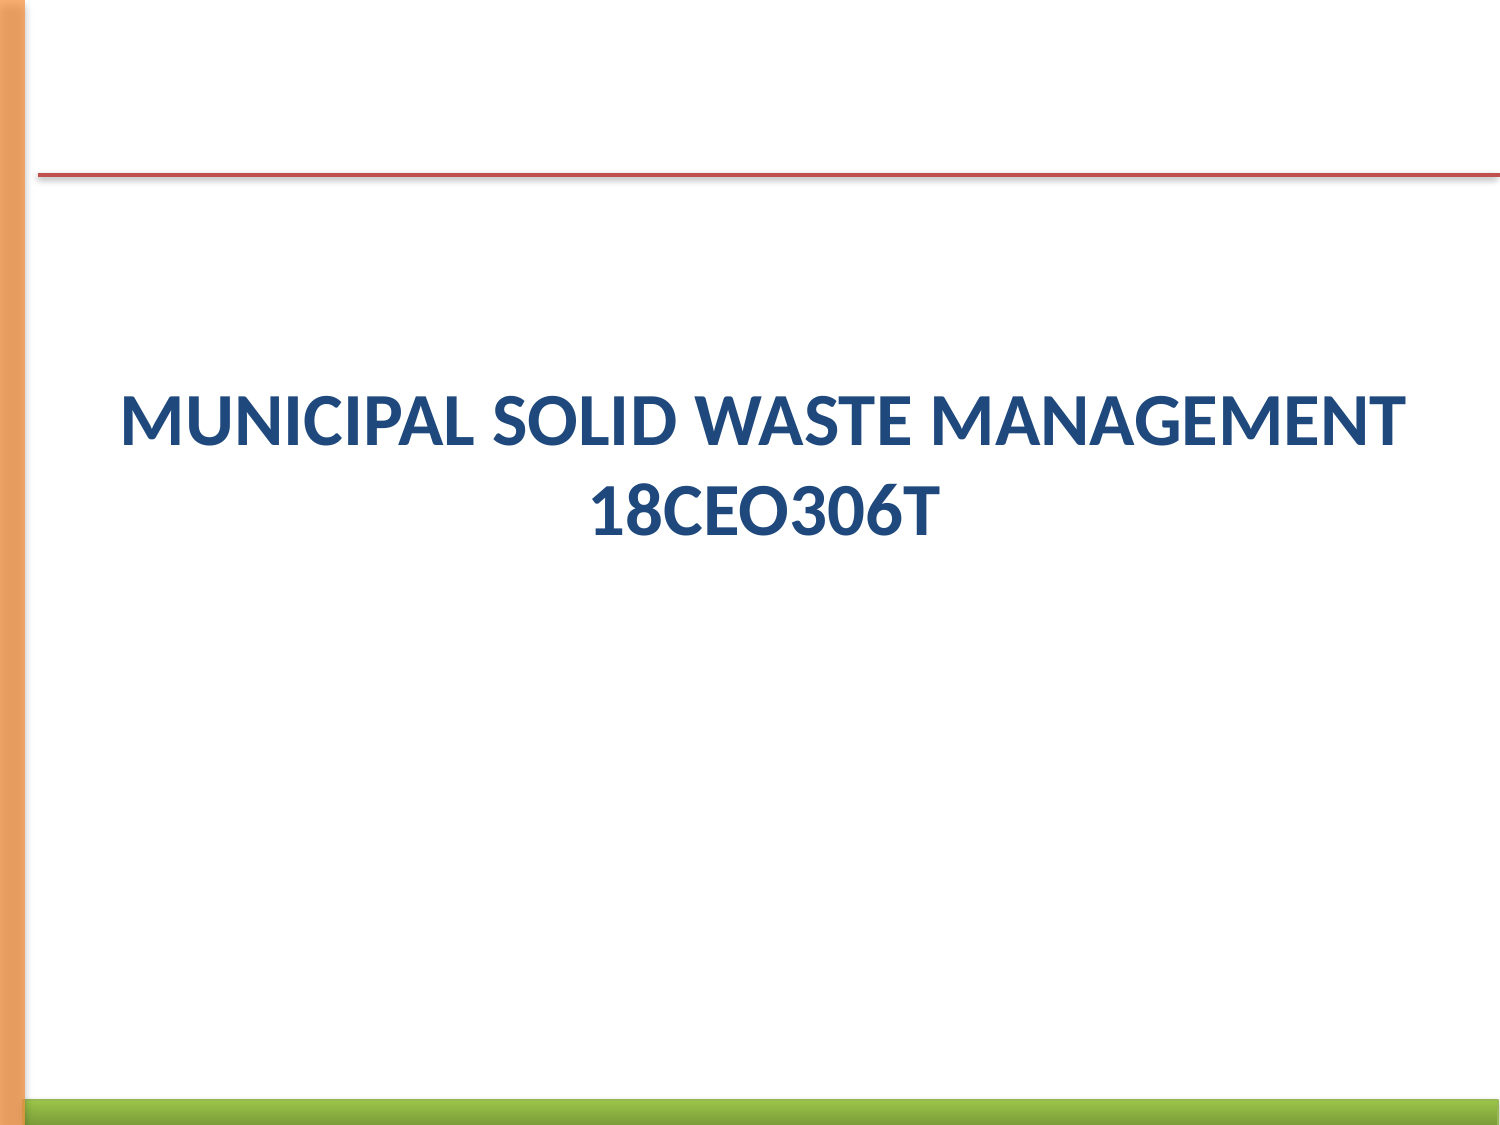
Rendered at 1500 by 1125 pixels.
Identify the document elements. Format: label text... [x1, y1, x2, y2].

title MUNICIPAL SOLID WASTE MANAGEMENT 18CEO306T [70, 339, 1458, 581]
